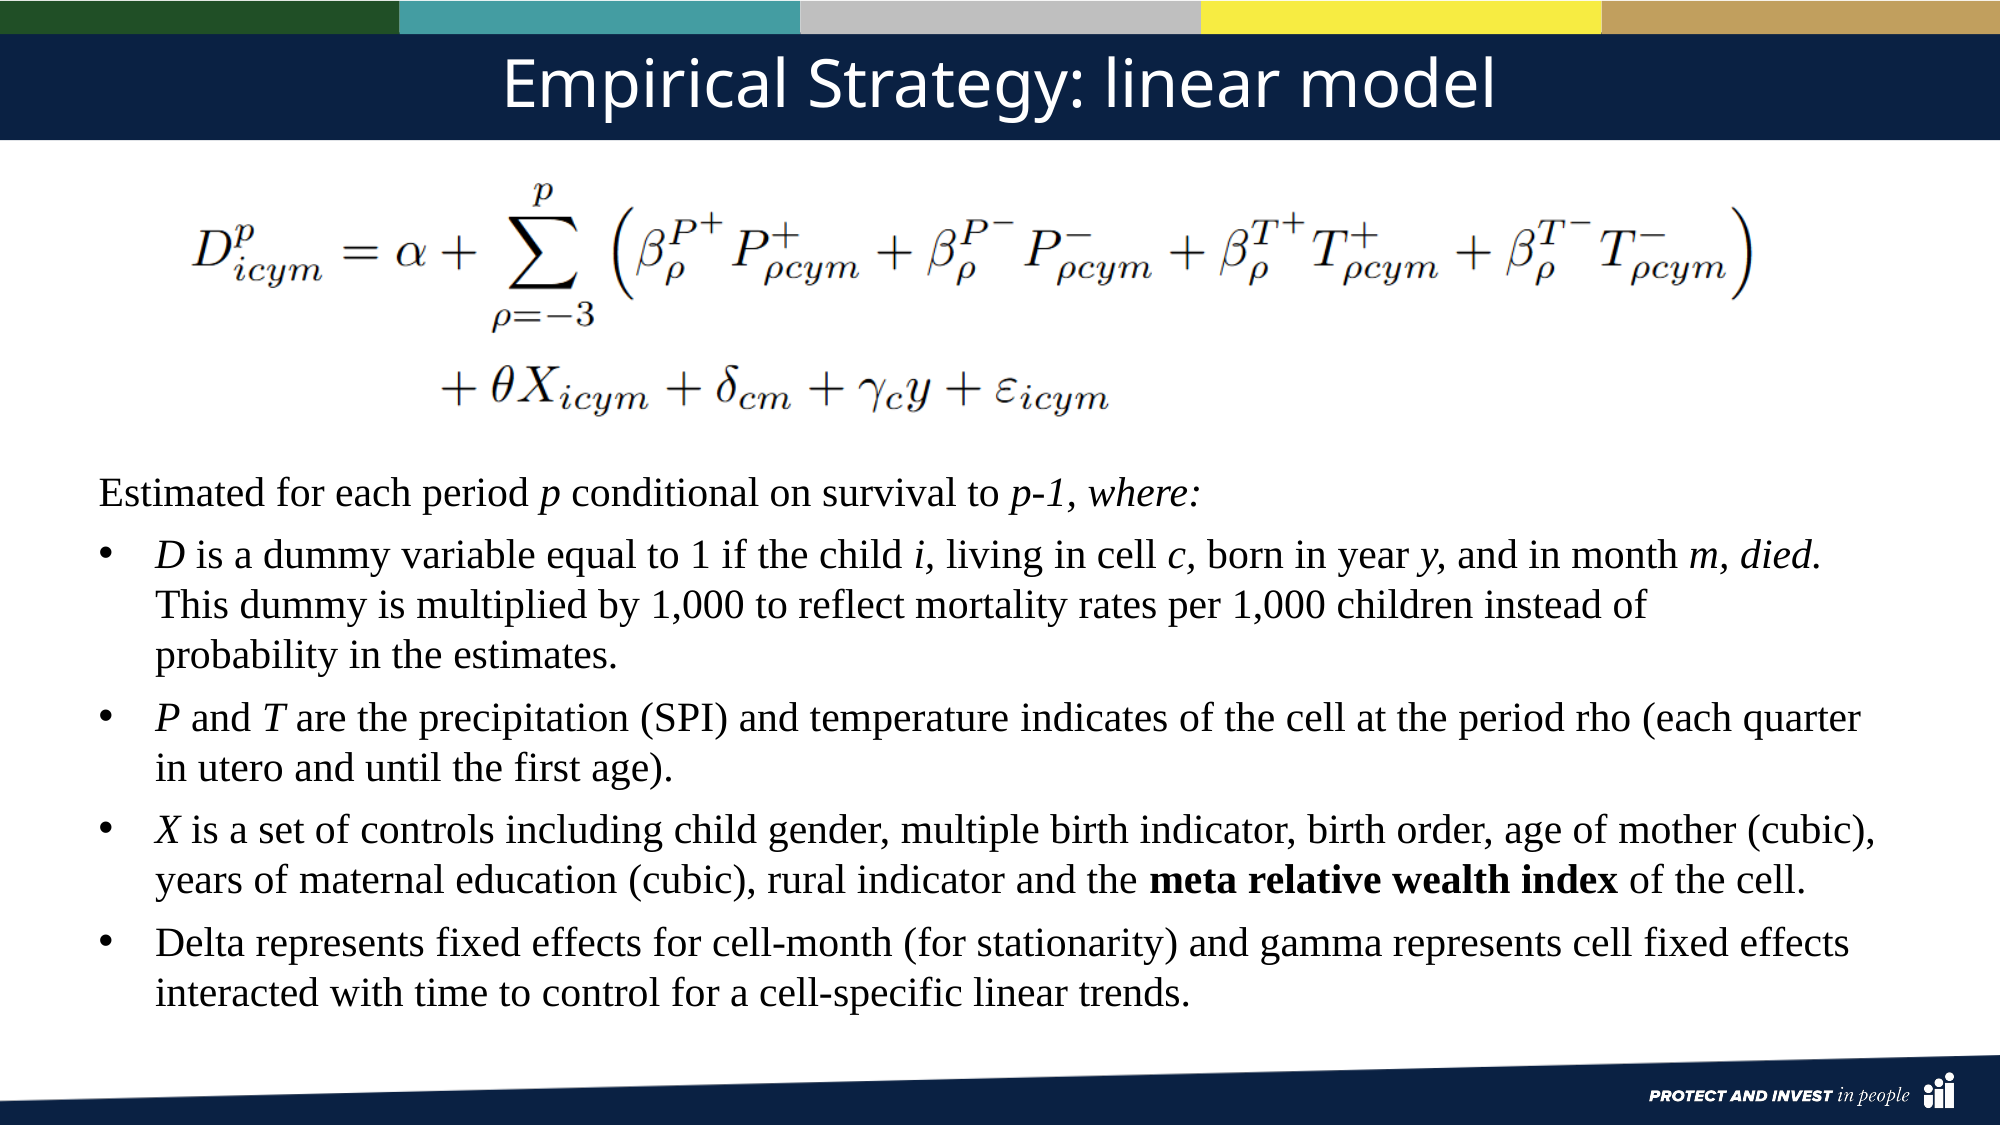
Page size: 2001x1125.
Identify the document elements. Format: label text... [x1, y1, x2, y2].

picture [189, 167, 1767, 440]
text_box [0, 1055, 2000, 1125]
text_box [0, 0, 2000, 35]
text_box Estimated for each period p conditional on survival to p-1, where: D is a dummy variable equal to 1 if the child i, living in cell c, born in year y, and in month m, died. This dummy is multiplied by 1,000 to reflect mortality rates per 1,000 children instead of probability in the estimates. P and T are the precipitation (SPI) and temperature indicates of the cell at the period rho (each quarter in utero and until the first age). X is a set of controls including child gender, multiple birth indicator, birth order, age of mother (cubic), years of maternal education (cubic), rural indicator and the meta relative wealth index of the cell. Delta represents fixed effects for cell-month (for stationarity) and gamma represents cell fixed effects interacted with time to control for a cell-specific linear trends. [70, 444, 1931, 681]
text_box Empirical Strategy: linear model [0, 35, 2000, 141]
